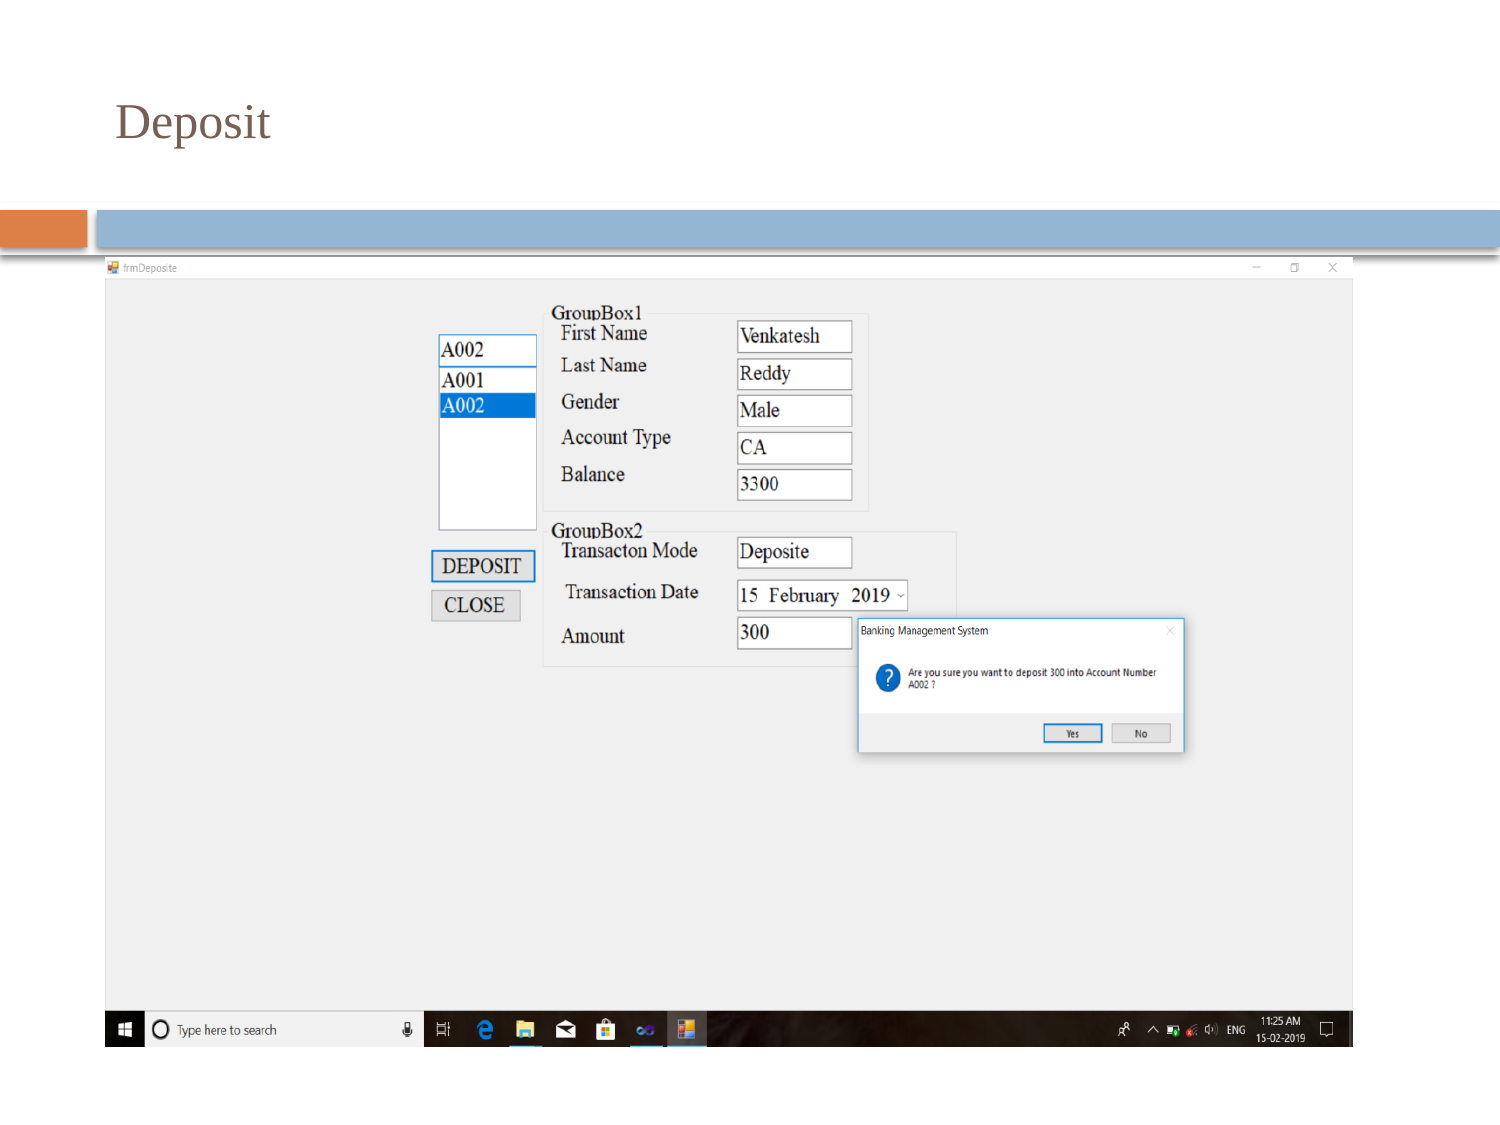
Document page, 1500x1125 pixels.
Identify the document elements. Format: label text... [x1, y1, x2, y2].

title Deposit [100, 37, 1438, 200]
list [105, 257, 1354, 1047]
